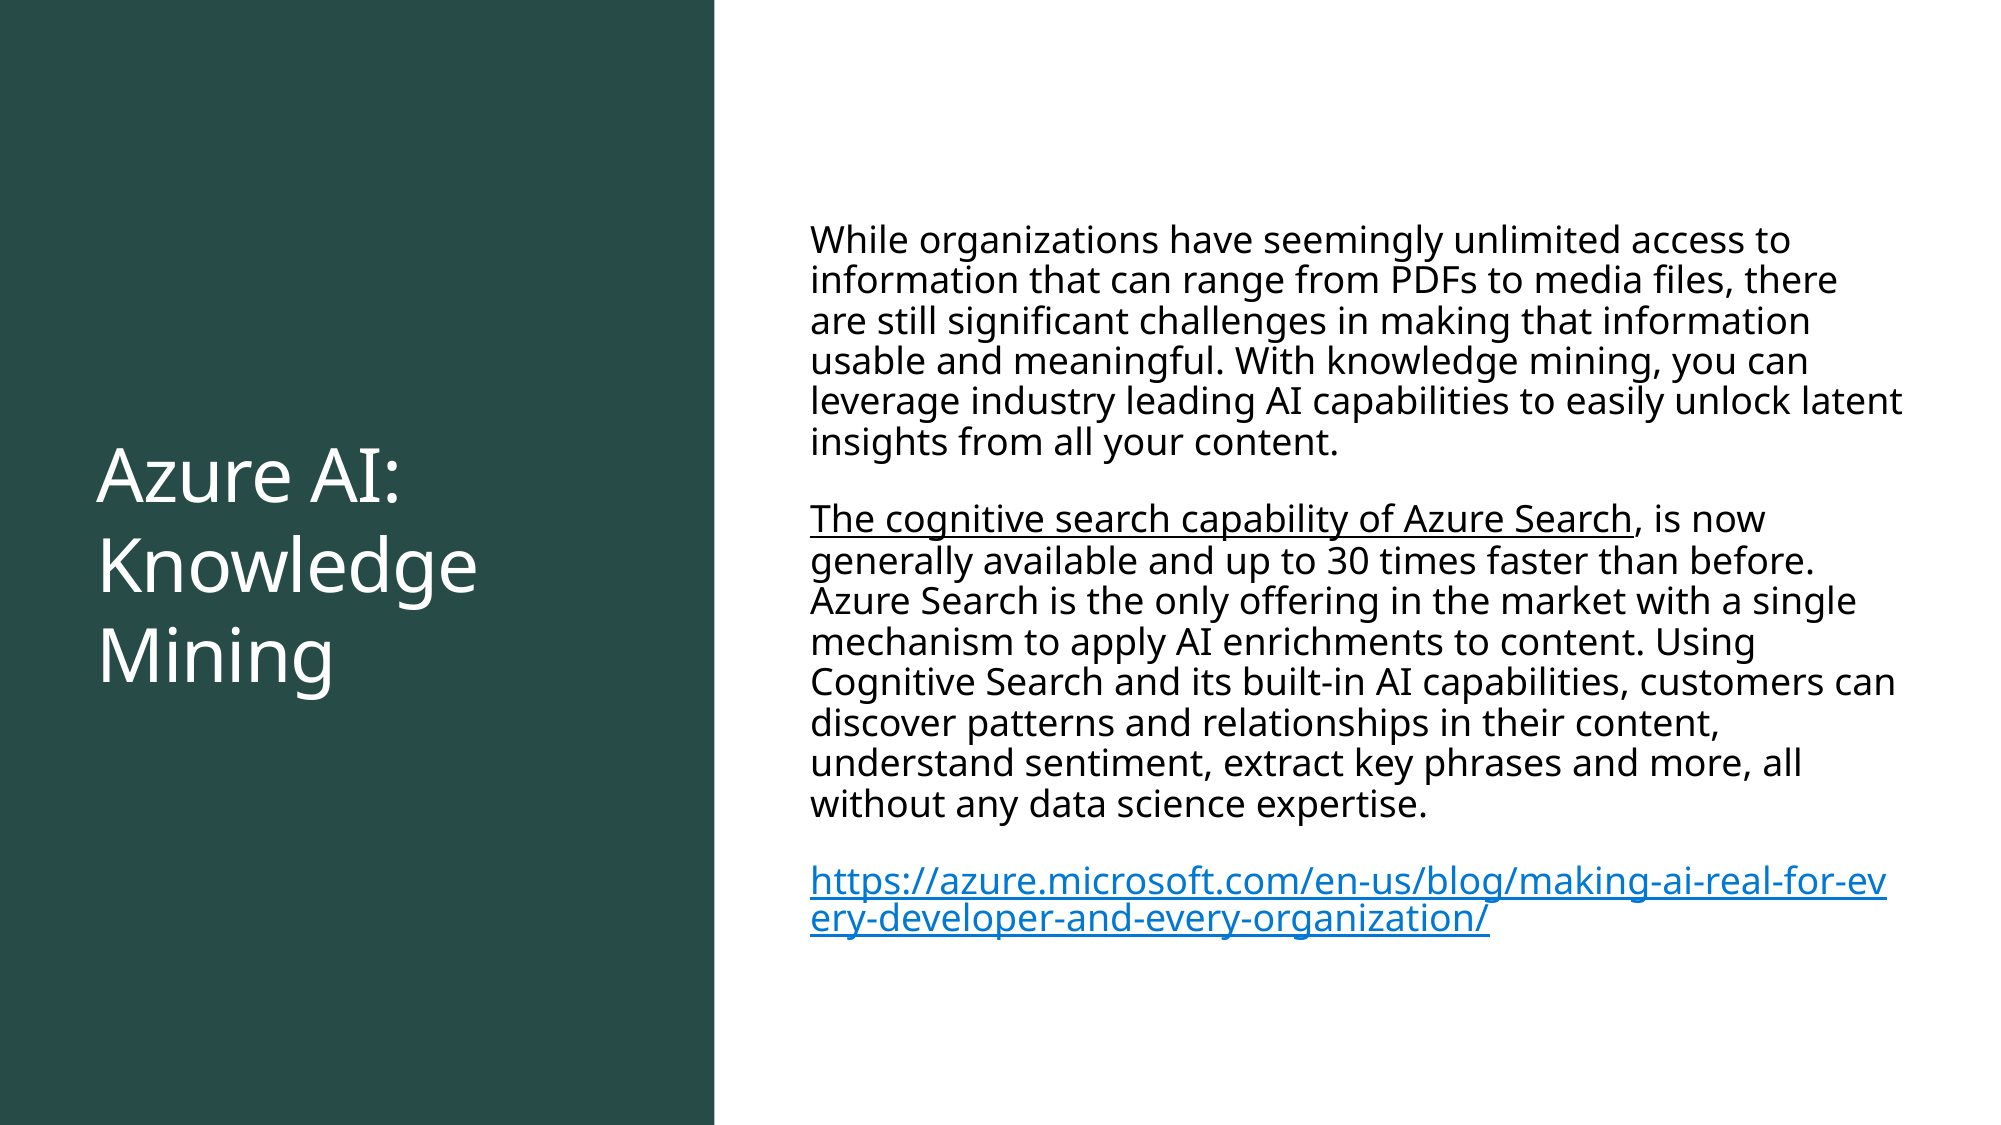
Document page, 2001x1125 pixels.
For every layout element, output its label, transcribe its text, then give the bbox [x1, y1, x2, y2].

title Azure AI: Knowledge Mining [96, 96, 619, 1029]
list While organizations have seemingly unlimited access to information that can range from PDFs to media files, there are still significant challenges in making that information usable and meaningful. With knowledge mining, you can leverage industry leading AI capabilities to easily unlock latent insights from all your content. The cognitive search capability of Azure Search, is now generally available and up to 30 times faster than before. Azure Search is the only offering in the market with a single mechanism to apply AI enrichments to content. Using Cognitive Search and its built-in AI capabilities, customers can discover patterns and relationships in their content, understand sentiment, extract key phrases and more, all without any data science expertise. https://azure.microsoft.com/en-us/blog/making-ai-real-for-every-developer-and-every-organization/ [810, 96, 1905, 1029]
